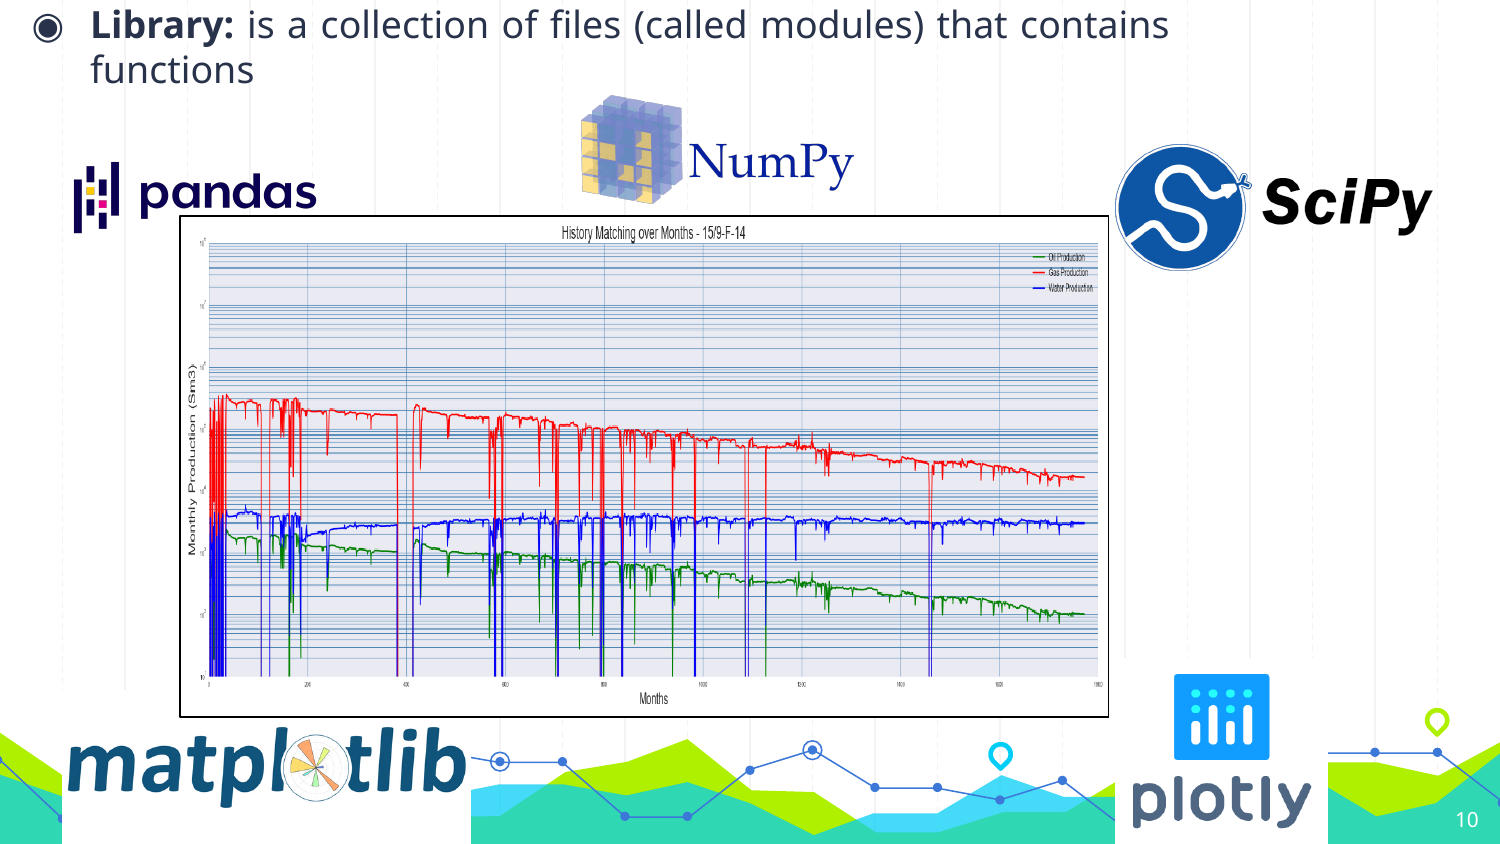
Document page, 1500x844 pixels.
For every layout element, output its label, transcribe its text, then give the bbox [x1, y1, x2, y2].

picture [1115, 658, 1328, 844]
picture [1115, 143, 1434, 271]
list Library: is a collection of files (called modules) that contains functions [0, 0, 1186, 172]
slide_number ‹#› [1403, 791, 1494, 844]
picture [62, 143, 1109, 844]
picture [581, 95, 854, 204]
